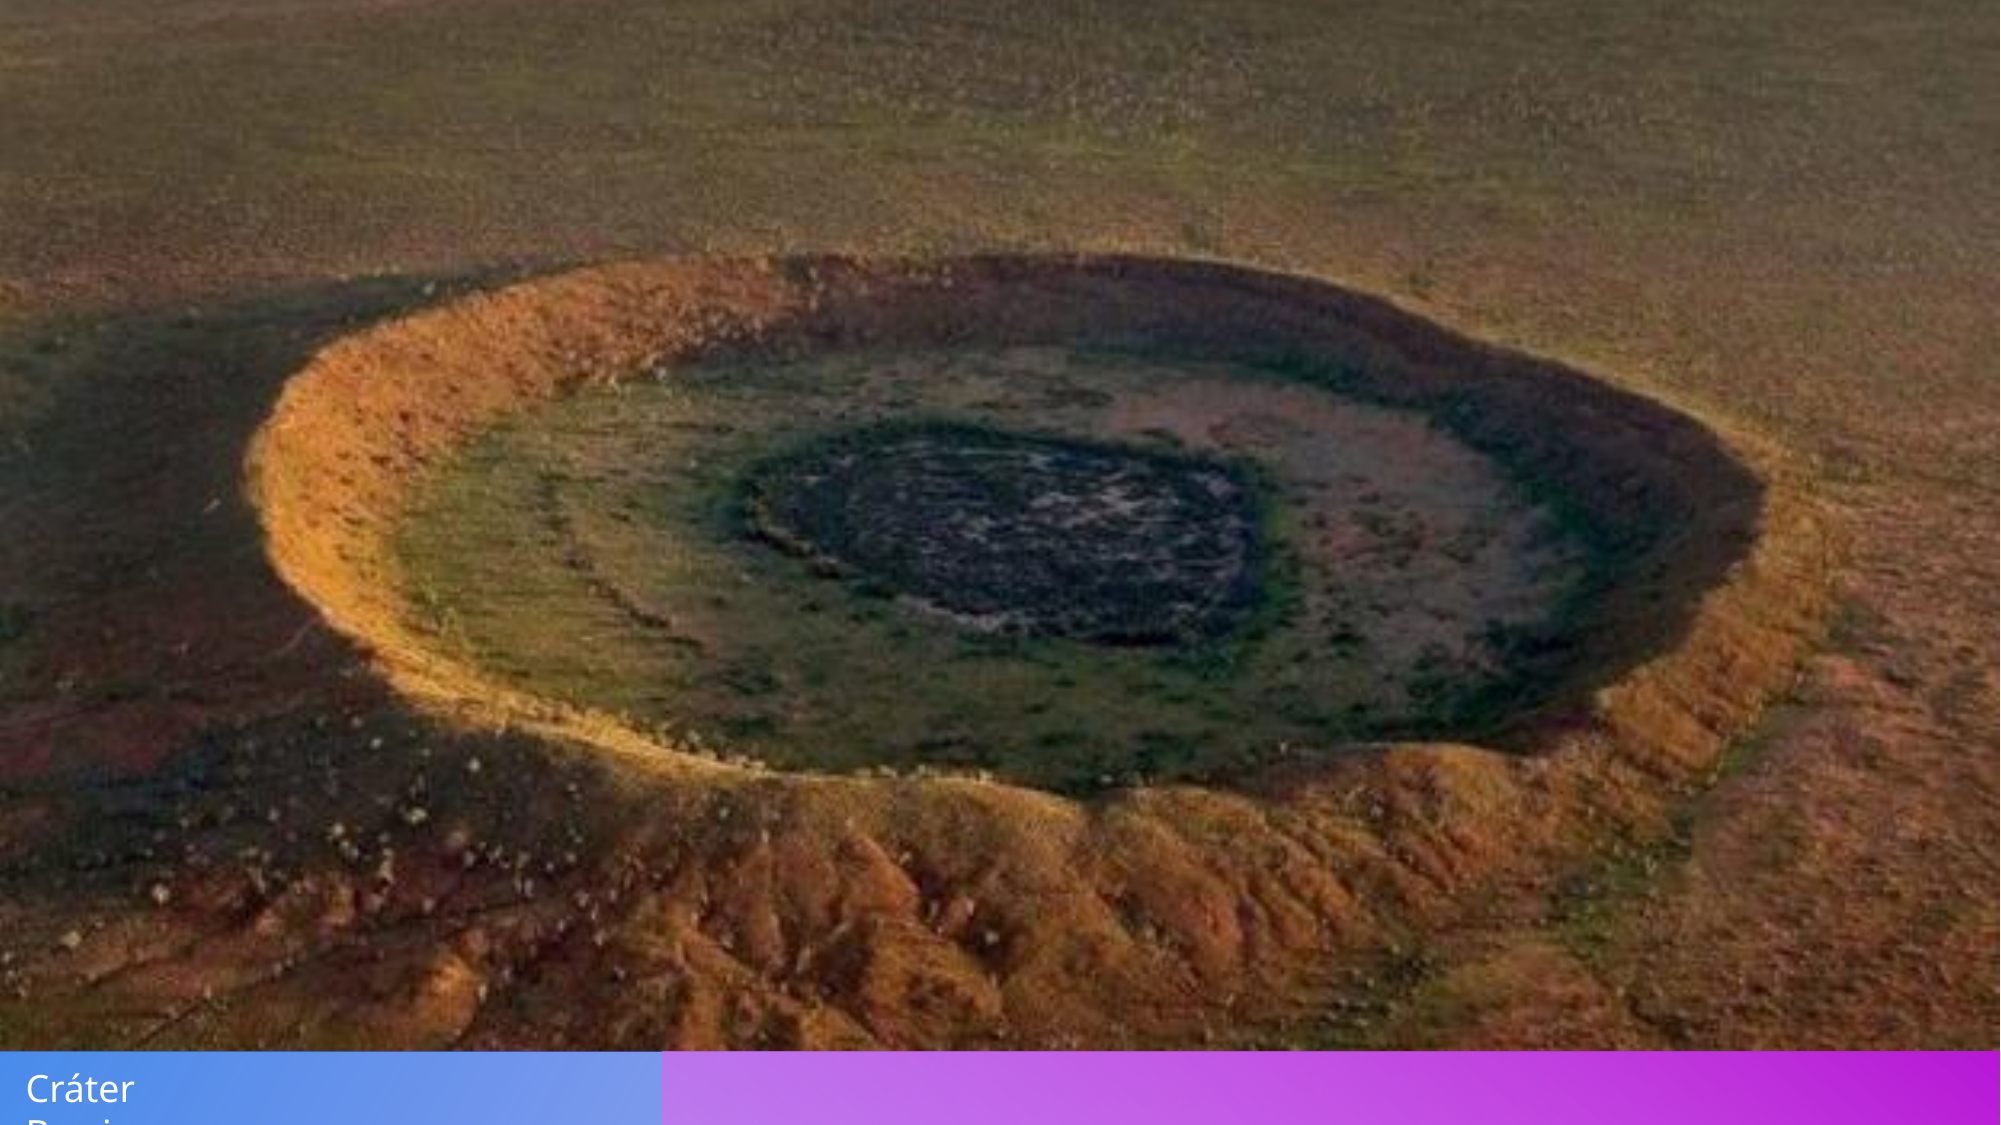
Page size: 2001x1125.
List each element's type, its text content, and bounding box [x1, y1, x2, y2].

text_box Cráter Barringer [10, 1057, 319, 1125]
text_box [0, 1052, 661, 1125]
text_box [661, 1052, 2000, 1125]
picture [0, 0, 2000, 1052]
